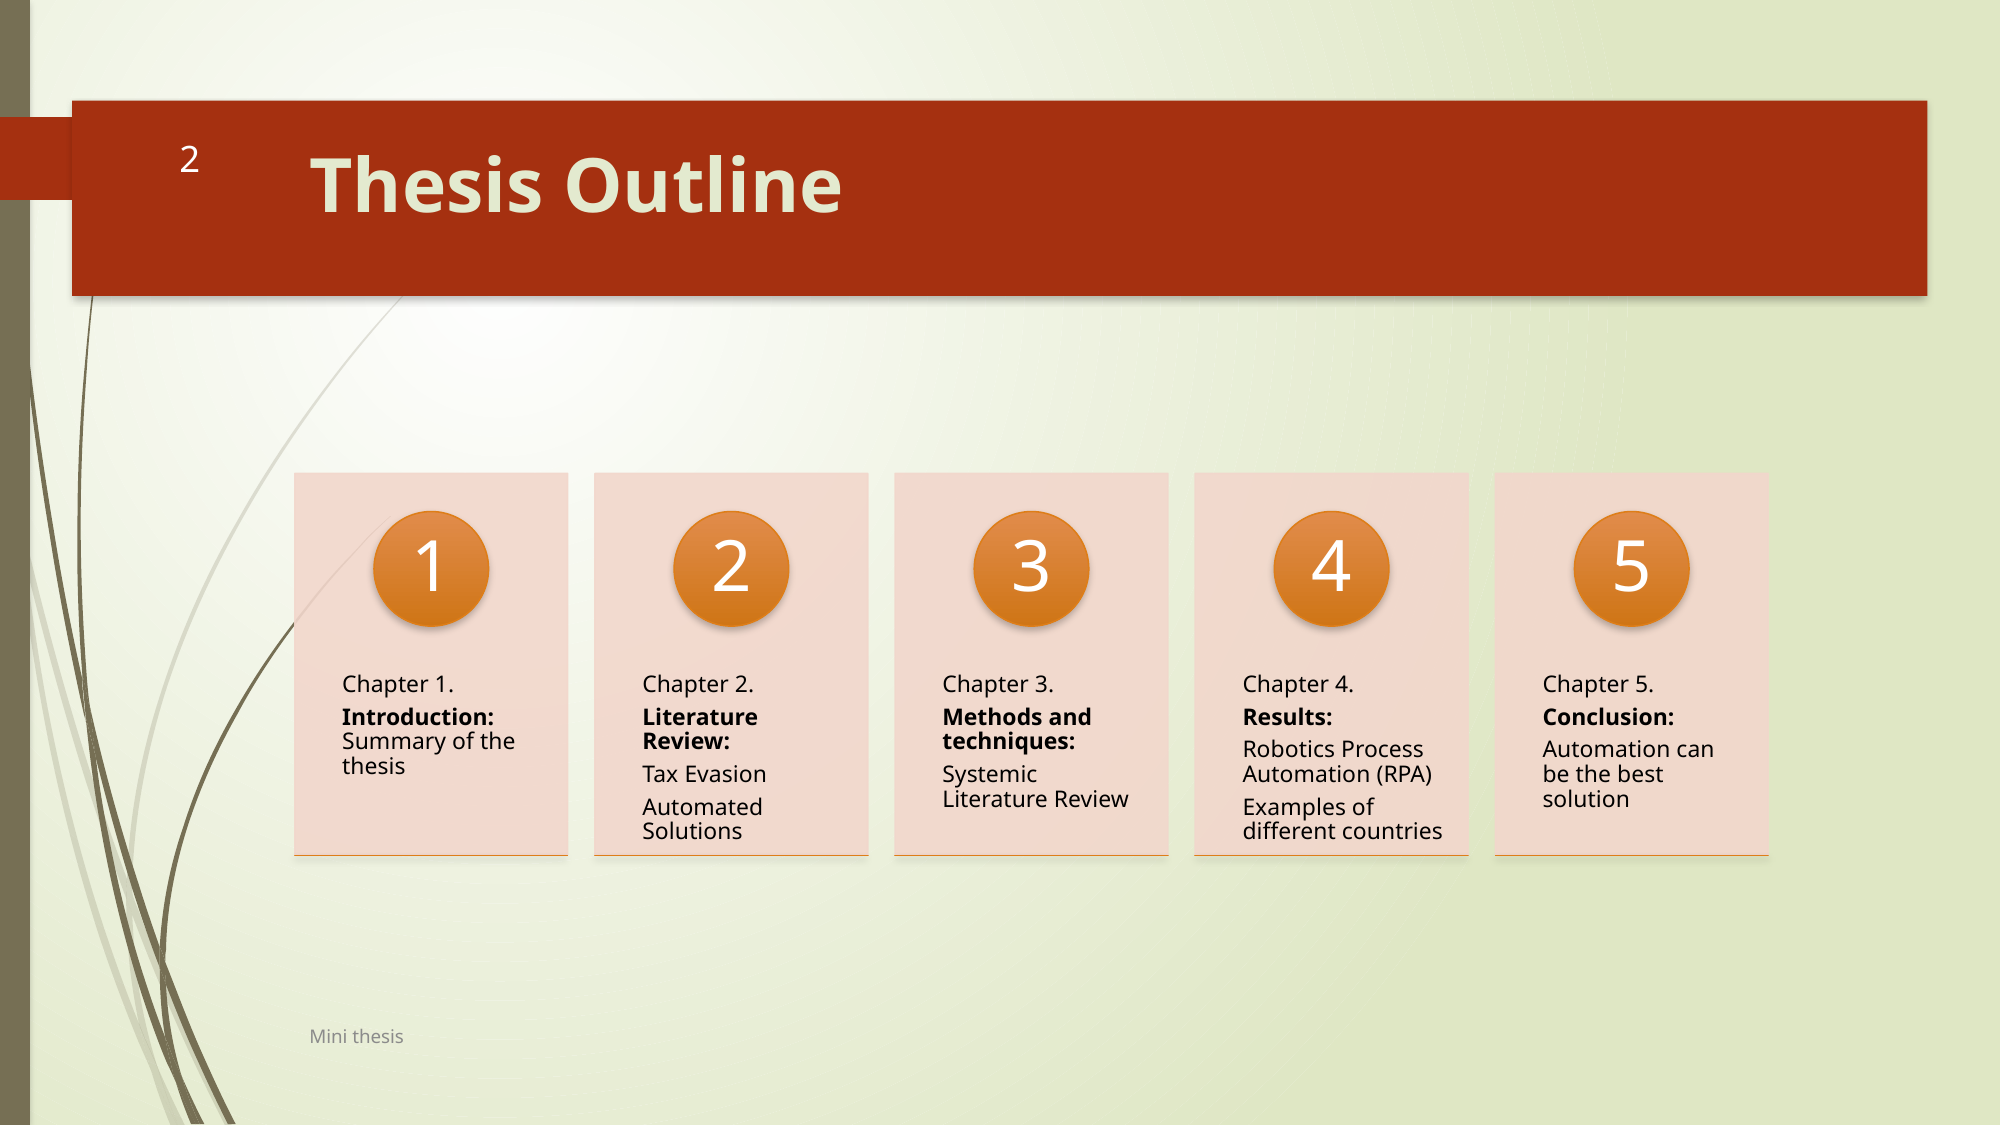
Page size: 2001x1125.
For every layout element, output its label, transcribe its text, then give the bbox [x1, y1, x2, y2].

title Thesis Outline [294, 129, 1888, 275]
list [294, 364, 1769, 965]
footer Mini thesis [294, 1006, 1646, 1067]
slide_number 2 [87, 129, 216, 190]
